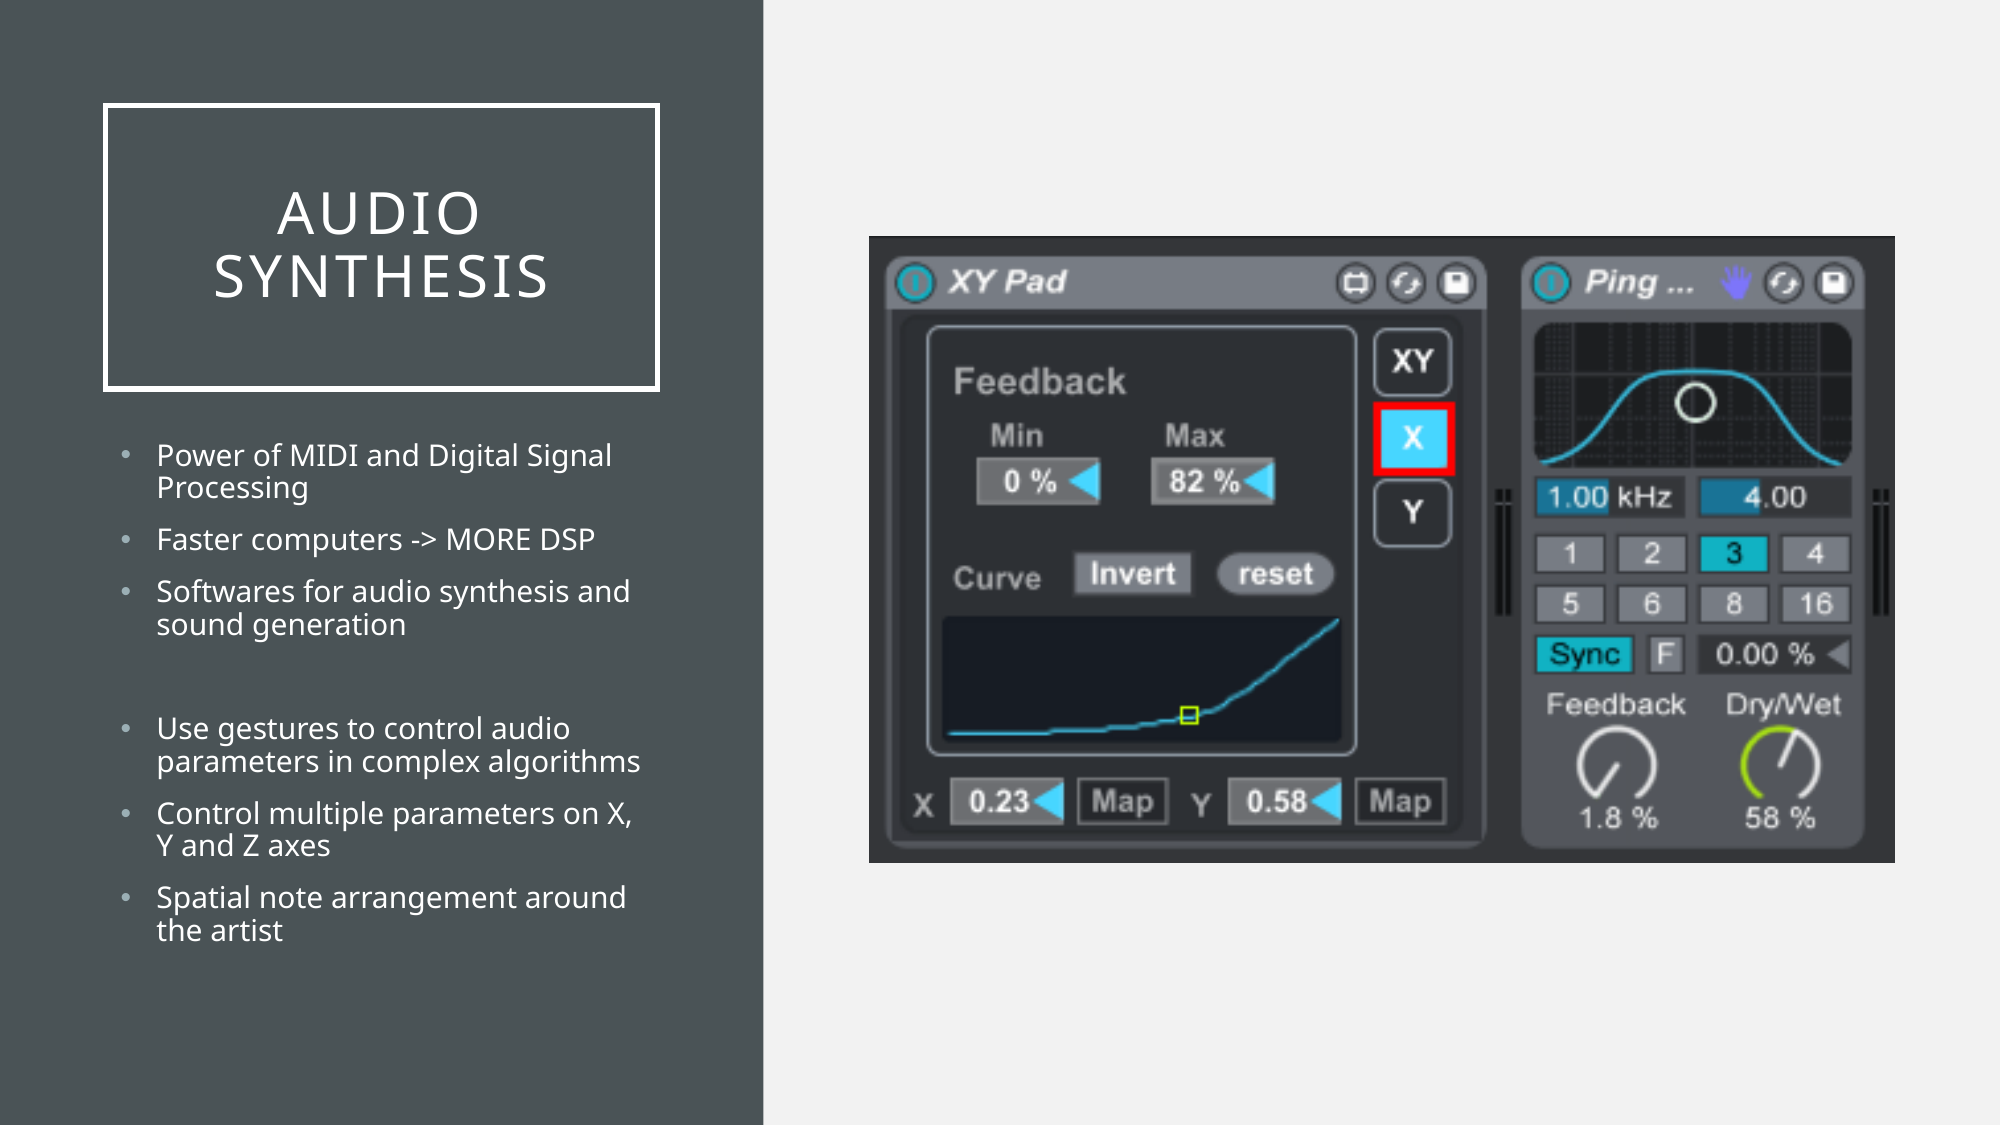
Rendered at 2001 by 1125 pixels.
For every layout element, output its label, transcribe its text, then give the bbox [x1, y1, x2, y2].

picture [869, 236, 1895, 863]
text_box [764, 0, 2000, 1125]
title Audio synthesis [103, 103, 660, 392]
text_box [0, 0, 764, 1125]
list Power of MIDI and Digital Signal Processing Faster computers -> MORE DSP Softwares for audio synthesis and sound generation Use gestures to control audio parameters in complex algorithms Control multiple parameters on X, Y and Z axes Spatial note arrangement around the artist [105, 432, 658, 994]
